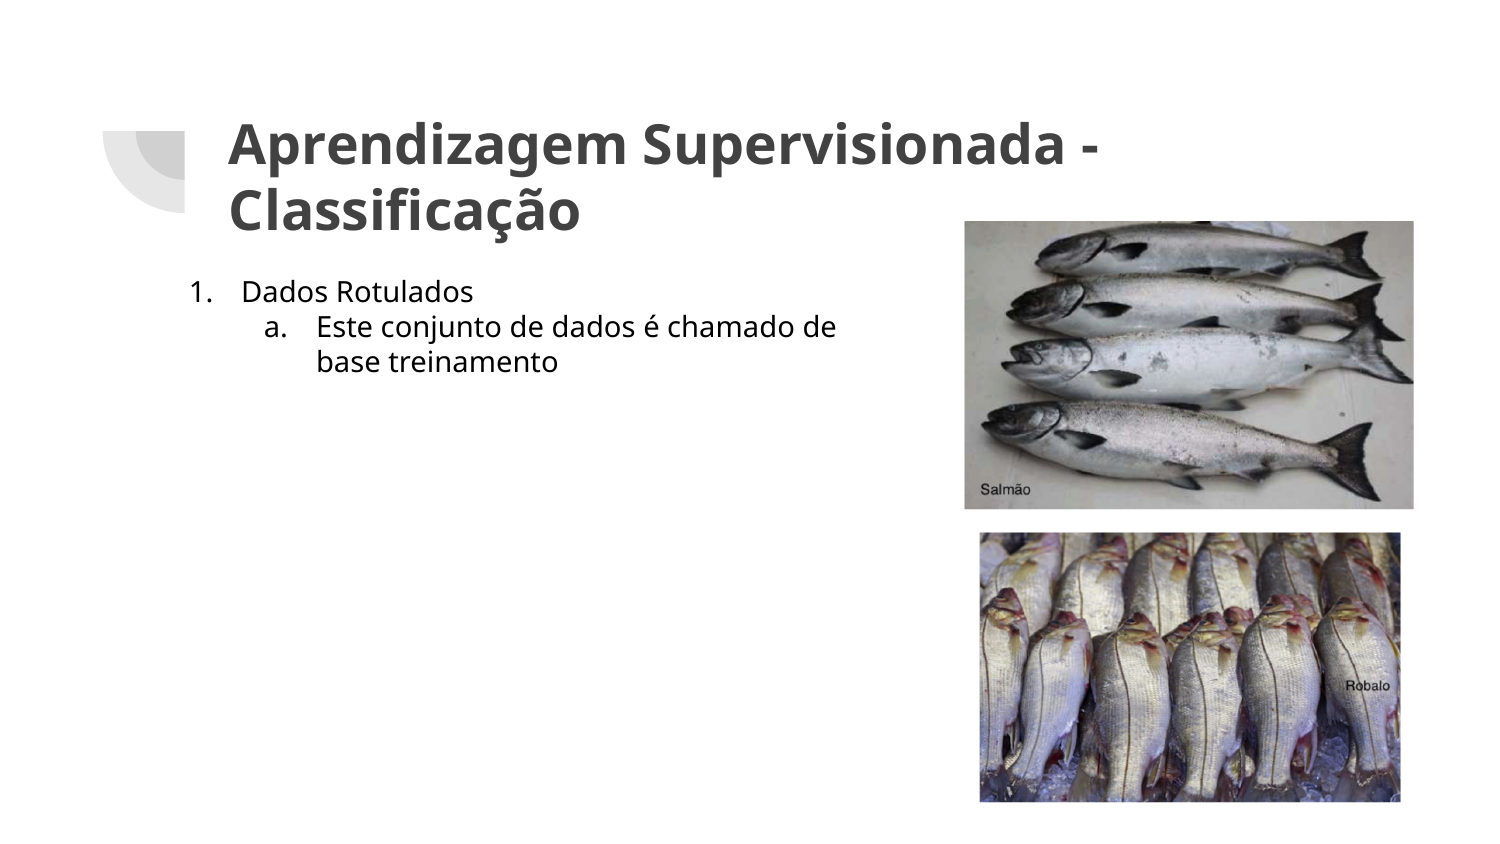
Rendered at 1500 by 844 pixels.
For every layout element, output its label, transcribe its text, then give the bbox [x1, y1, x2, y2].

picture [955, 213, 1423, 818]
title Aprendizagem Supervisionada - Classificação [213, 94, 1368, 259]
text_box Dados Rotulados Este conjunto de dados é chamado de base treinamento [151, 258, 901, 428]
